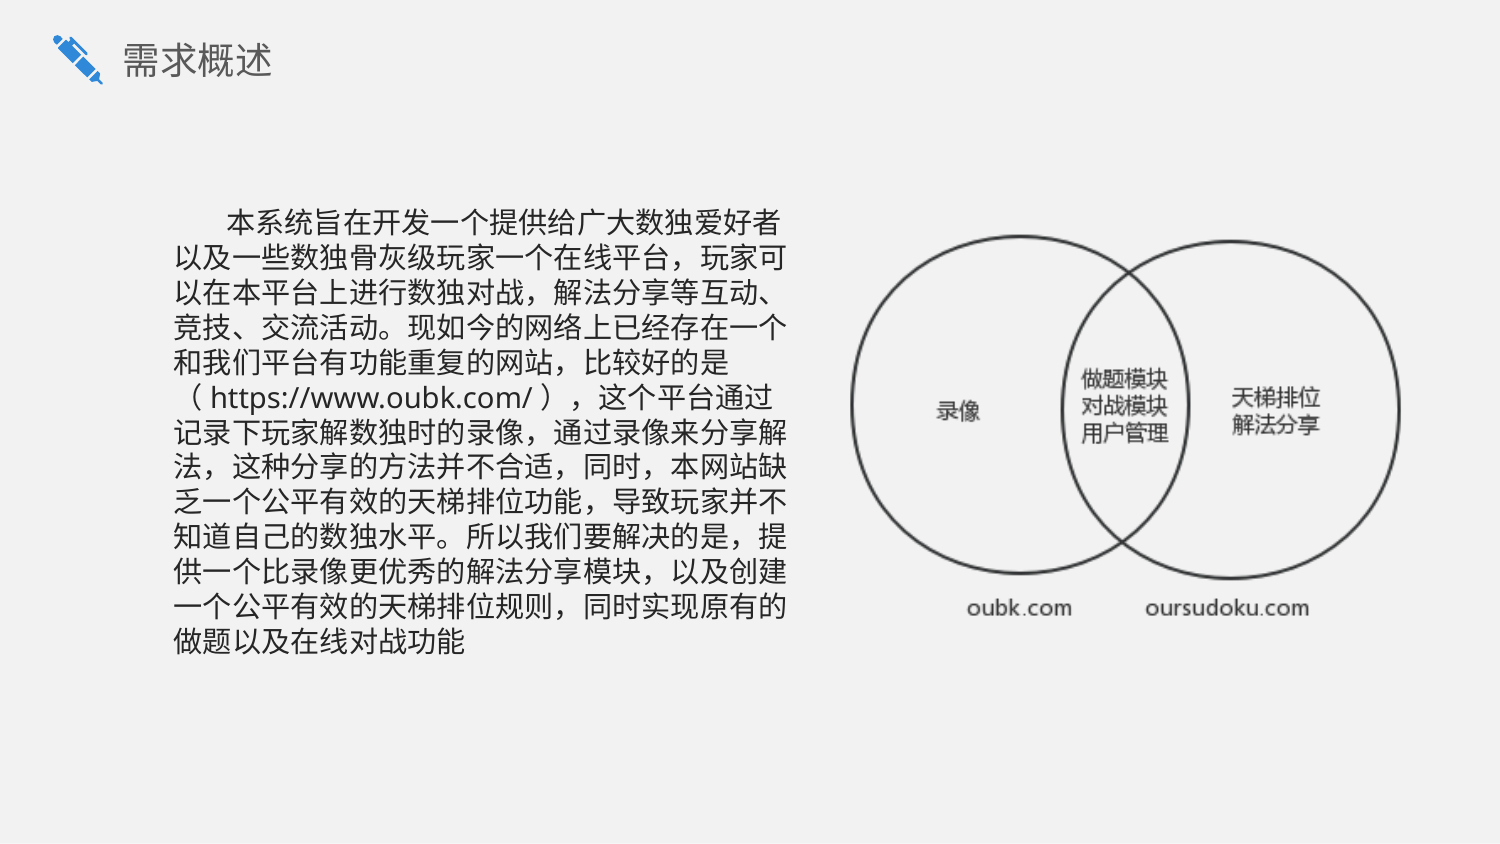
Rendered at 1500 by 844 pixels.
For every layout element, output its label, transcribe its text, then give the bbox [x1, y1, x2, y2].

text_box 需求概述 [122, 28, 1152, 91]
picture [742, 155, 1465, 695]
text_box 本系统旨在开发一个提供给广大数独爱好者以及一些数独骨灰级玩家一个在线平台，玩家可以在本平台上进行数独对战，解法分享等互动、竞技、交流活动。现如今的网络上已经存在一个和我们平台有功能重复的网站，比较好的是（https://www.oubk.com/），这个平台通过记录下玩家解数独时的录像，通过录像来分享解法，这种分享的方法并不合适，同时，本网站缺乏一个公平有效的天梯排位功能，导致玩家并不知道自己的数独水平。所以我们要解决的是，提供一个比录像更优秀的解法分享模块，以及创建一个公平有效的天梯排位规则，同时实现原有的做题以及在线对战功能 [173, 204, 737, 659]
